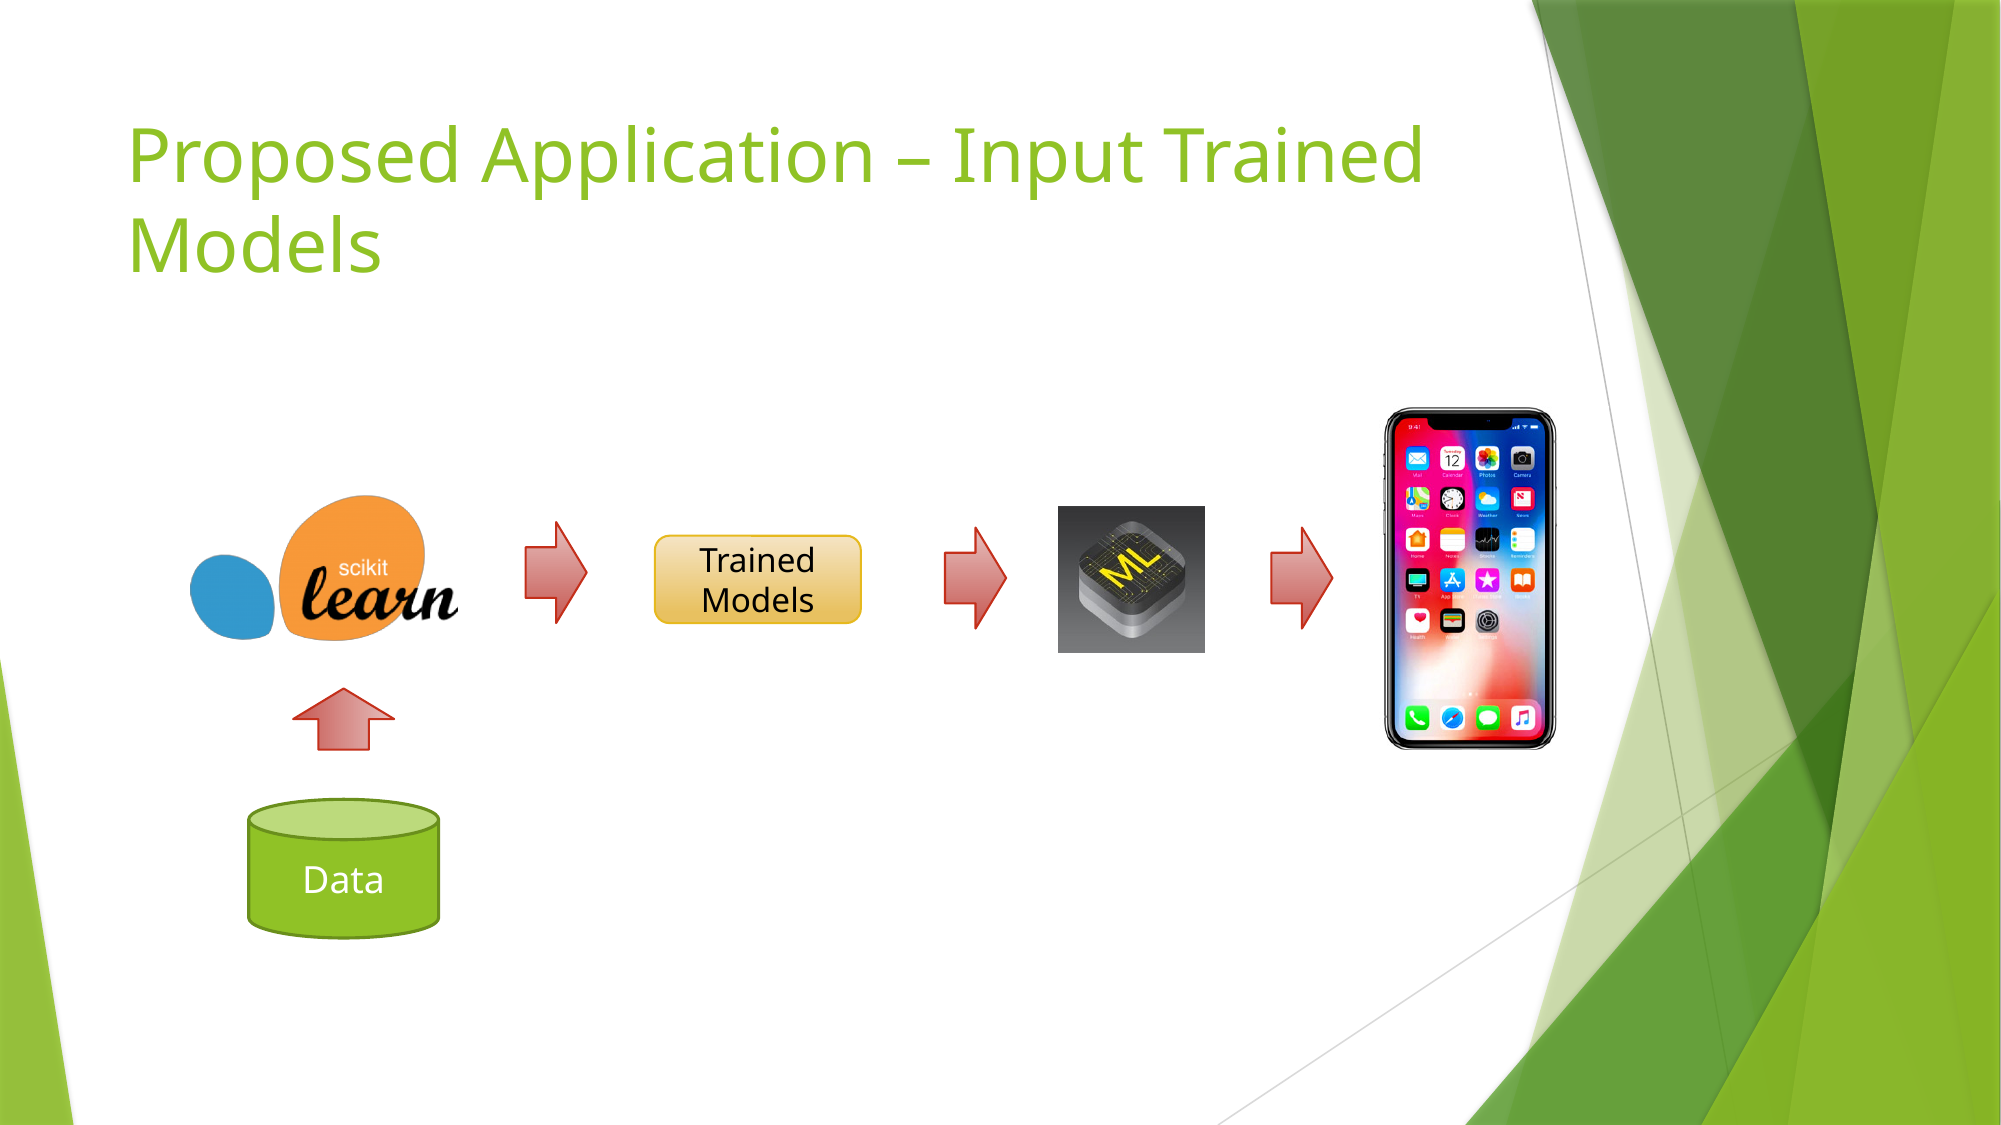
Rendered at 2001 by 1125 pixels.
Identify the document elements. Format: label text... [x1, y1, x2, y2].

picture [189, 445, 458, 715]
text_box Data [247, 797, 441, 940]
title Proposed Application – Input Trained Models [111, 99, 1522, 317]
picture [1308, 405, 1609, 751]
text_box [317, 724, 370, 751]
text_box [524, 521, 588, 625]
picture [1057, 505, 1206, 654]
text_box [1270, 526, 1303, 630]
text_box [943, 526, 1008, 630]
text_box Trained Models [653, 534, 862, 625]
